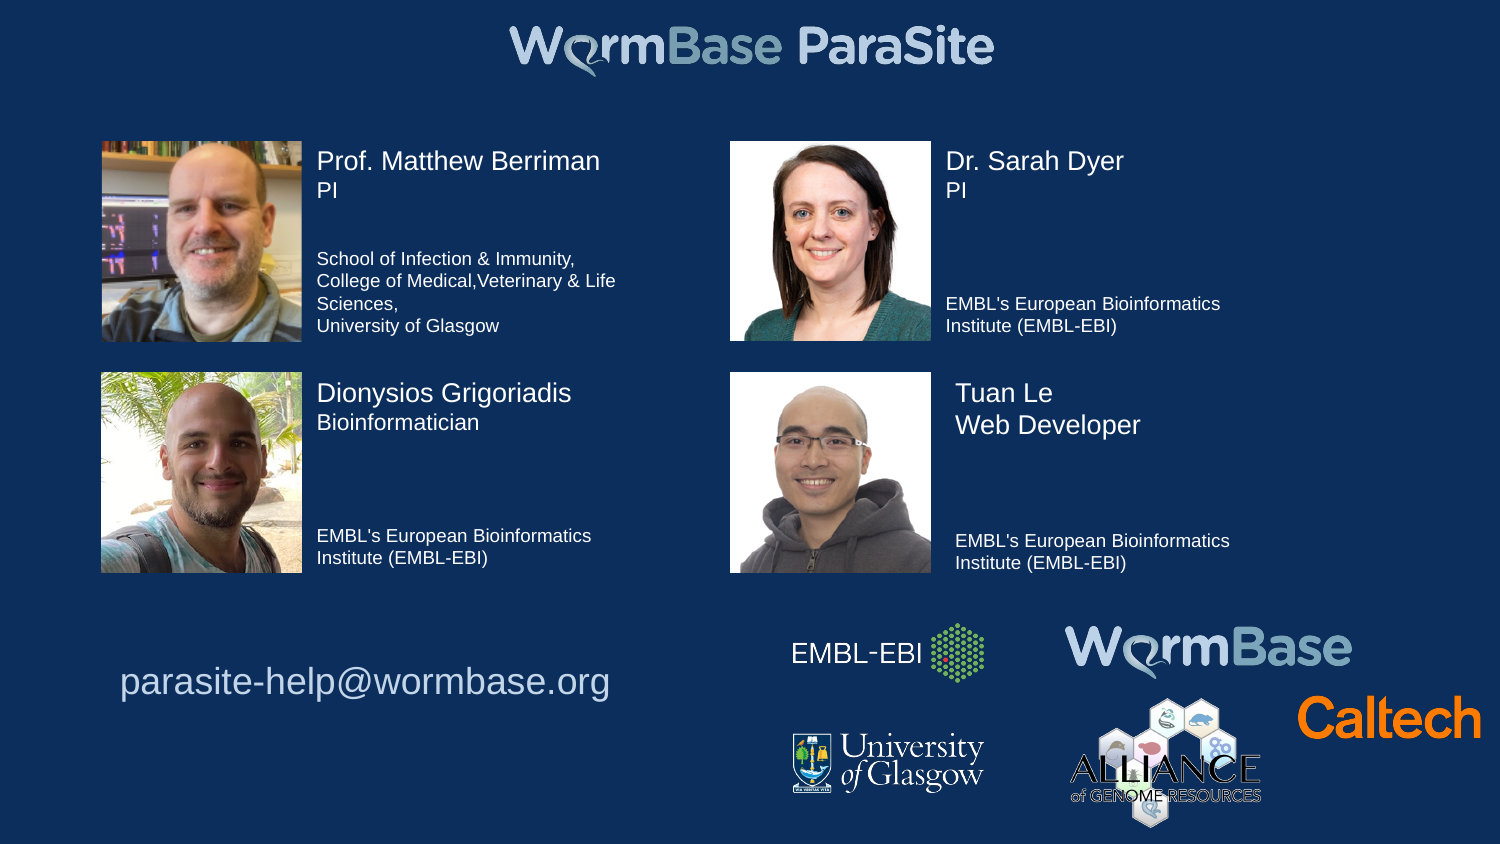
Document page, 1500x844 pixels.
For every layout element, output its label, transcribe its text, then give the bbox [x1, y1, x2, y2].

text_box parasite-help@wormbase.org [105, 649, 626, 710]
text_box Dr. Sarah Dyer PI EMBL's European Bioinformatics Institute (EMBL-EBI) [930, 128, 1290, 352]
picture [792, 623, 985, 683]
picture [730, 372, 931, 573]
picture [793, 733, 984, 793]
picture [101, 372, 302, 573]
picture [490, 0, 1010, 96]
picture [1070, 698, 1261, 828]
picture [1065, 626, 1352, 679]
picture [101, 141, 302, 342]
picture [1298, 694, 1481, 740]
picture [730, 141, 931, 342]
text_box Dionysios Grigoriadis Bioinformatician EMBL's European Bioinformatics Institute (EMBL-EBI) [301, 360, 661, 584]
text_box Tuan Le Web Developer EMBL's European Bioinformatics Institute (EMBL-EBI) [940, 360, 1299, 589]
text_box Prof. Matthew Berriman PI School of Infection & Immunity, College of Medical,Veterinary & Life Sciences, University of Glasgow [301, 128, 661, 352]
